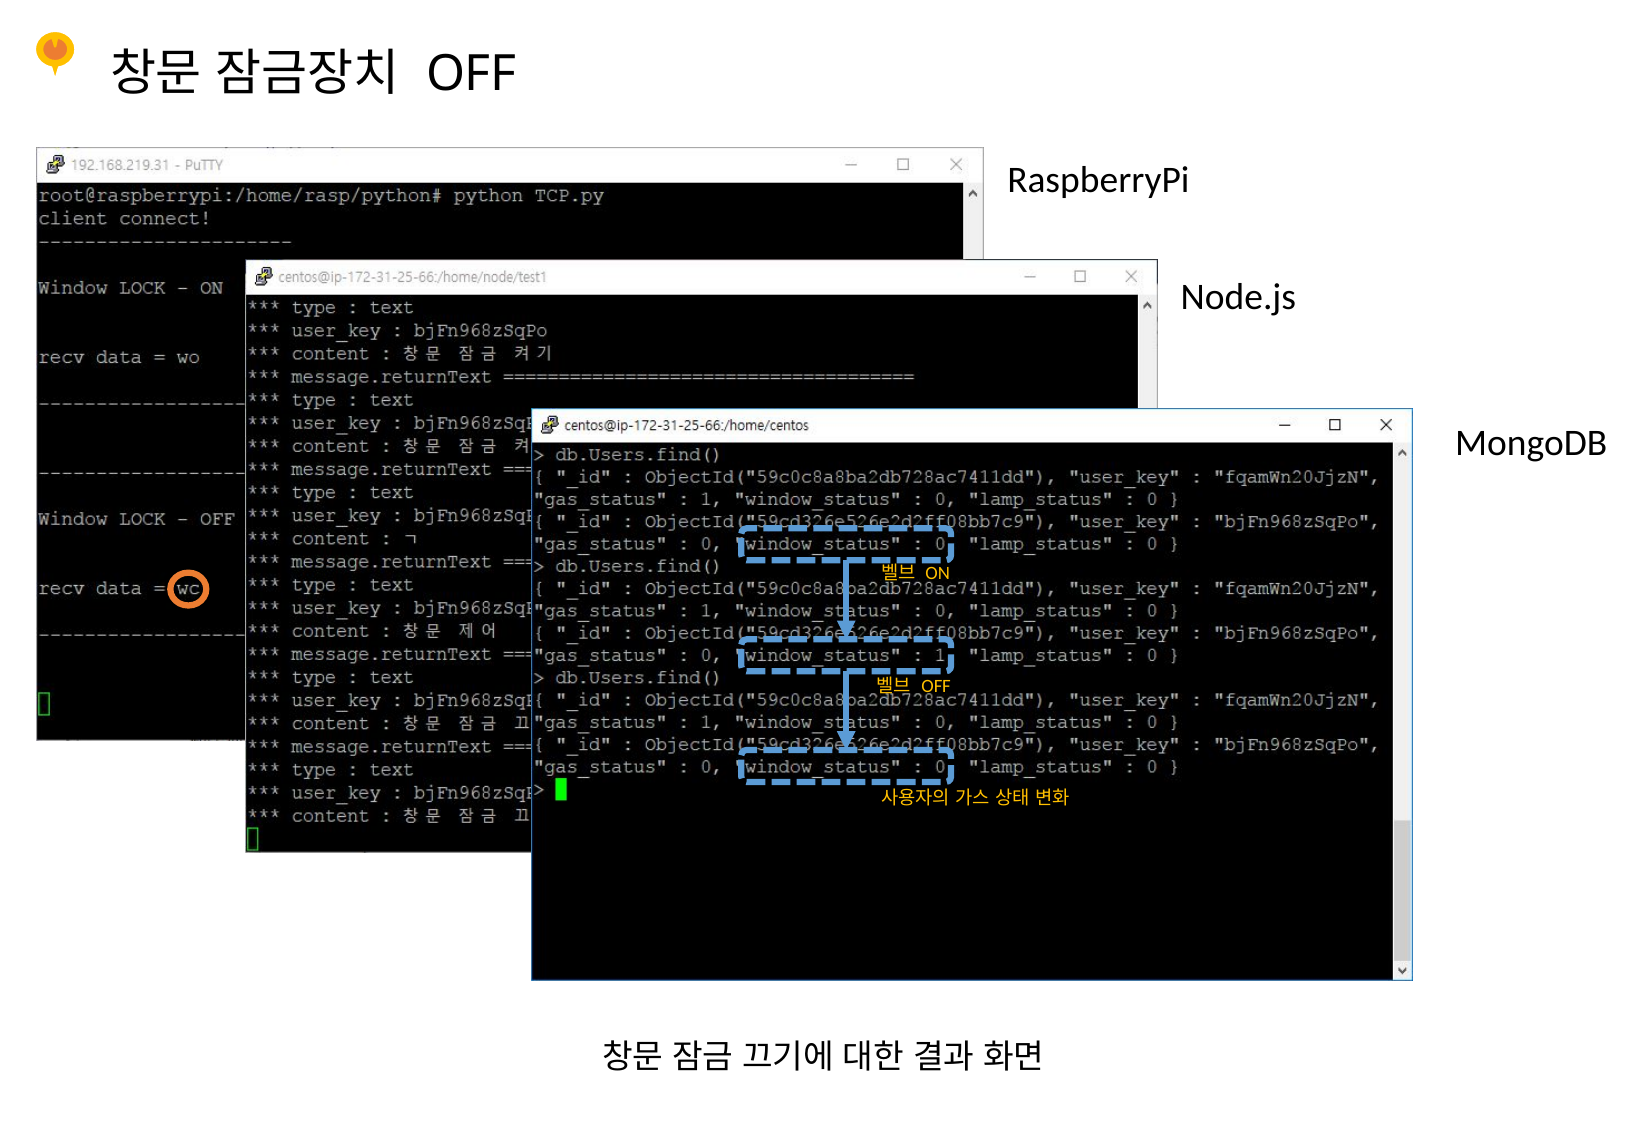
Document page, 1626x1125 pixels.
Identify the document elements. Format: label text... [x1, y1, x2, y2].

text_box RaspberryPi [992, 147, 1249, 208]
title 창문 잠금장치 OFF [95, 0, 1569, 111]
picture [36, 147, 1413, 982]
text_box Node.js [1165, 264, 1422, 325]
text_box 창문 잠금 끄기에 대한 결과 화면 [337, 1027, 1309, 1083]
text_box MongoDB [1440, 410, 1625, 471]
